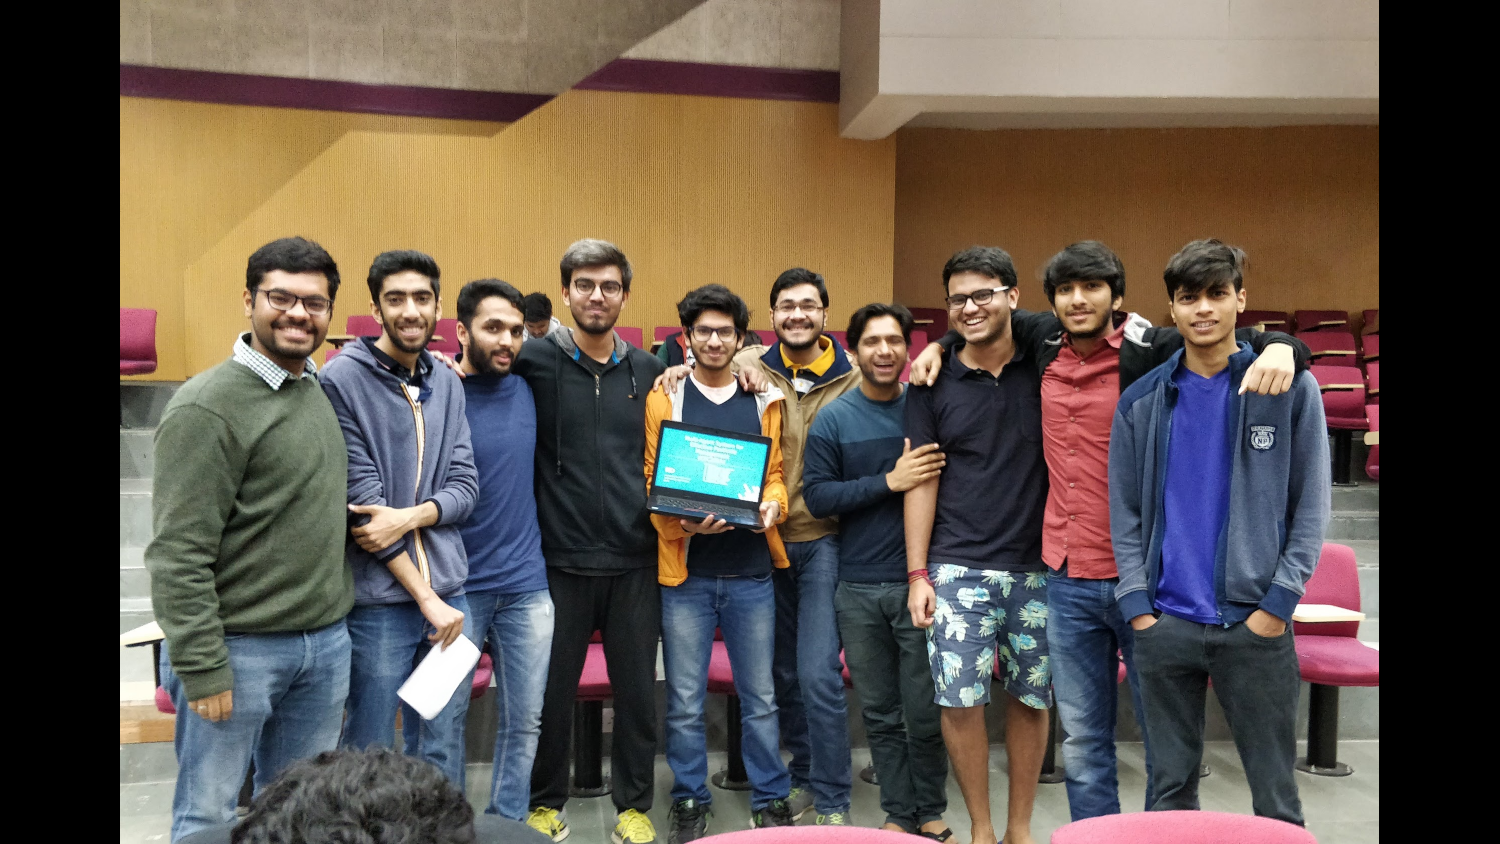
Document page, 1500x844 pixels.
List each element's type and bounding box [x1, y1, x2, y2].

picture [120, 0, 1380, 844]
